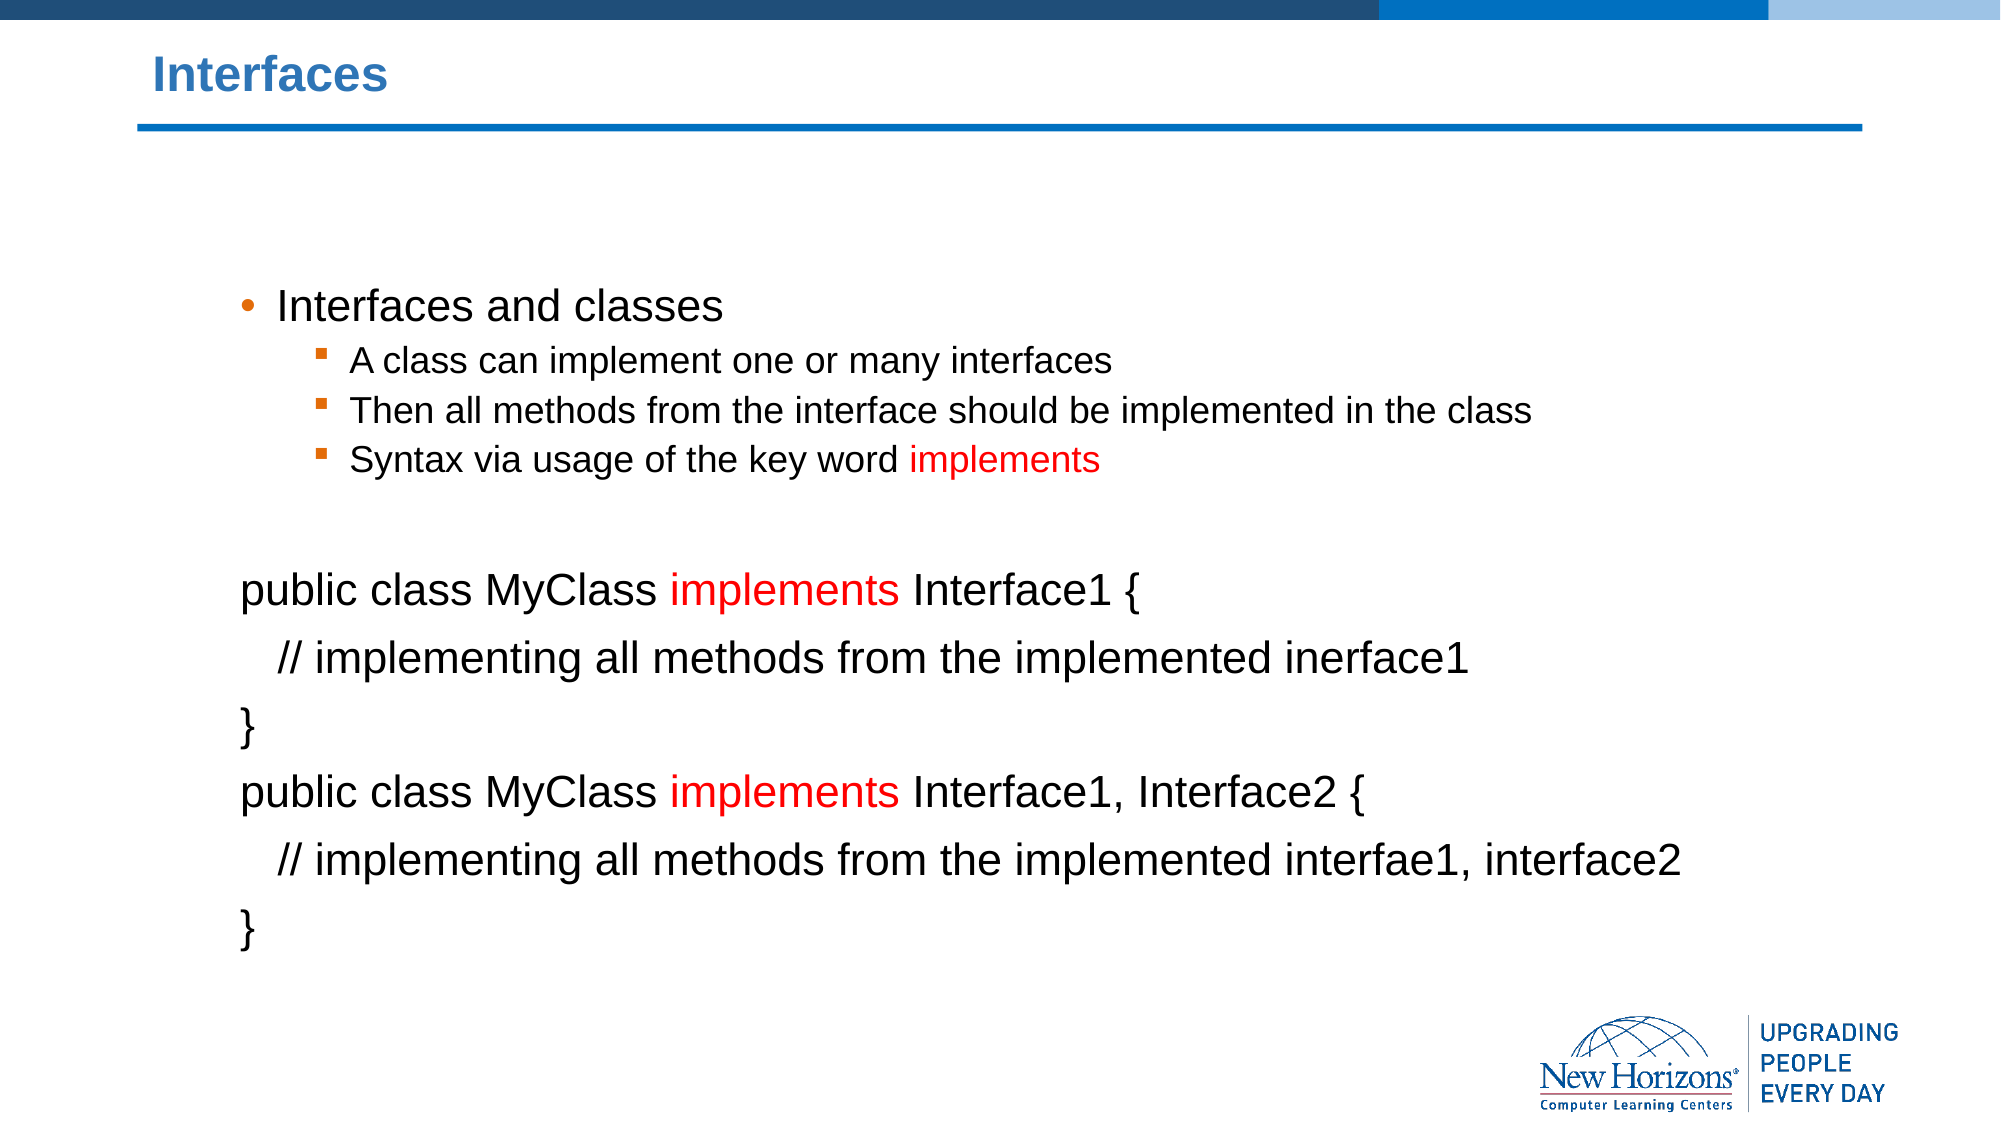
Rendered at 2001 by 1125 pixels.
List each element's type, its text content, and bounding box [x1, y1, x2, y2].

picture [1537, 1010, 1904, 1114]
list Interfaces and classes A class can implement one or many interfaces Then all methods from the interface should be implemented in the class Syntax via usage of the key word implements public class MyClass implements Interface1 { // implementing all methods from the implemented inerface1 } public class MyClass implements Interface1, Interface2 { // implementing all methods from the implemented interfae1, interface2 } [225, 275, 1800, 963]
title Interfaces [137, 36, 1863, 115]
